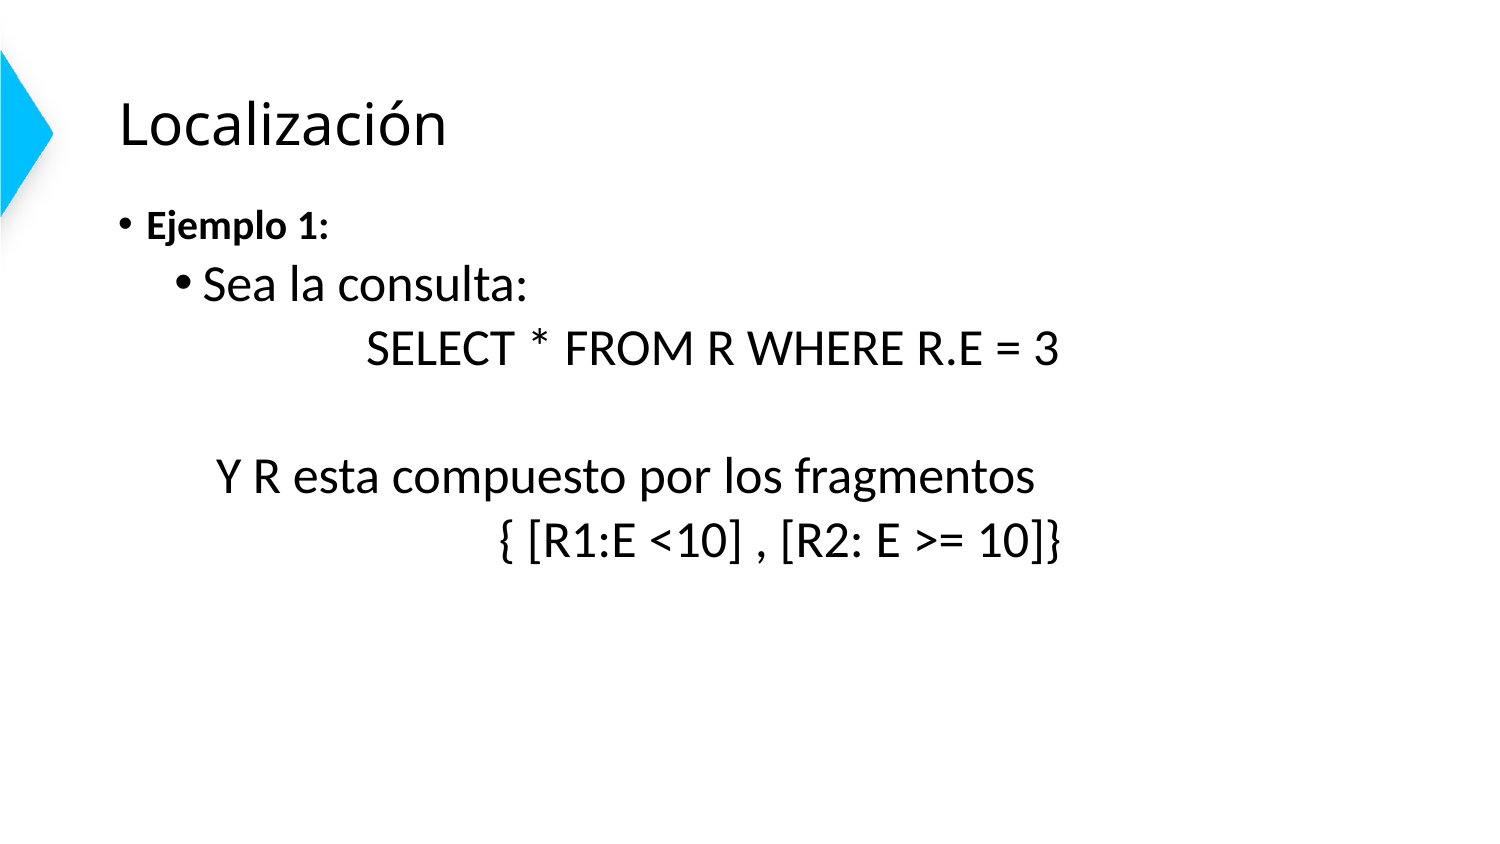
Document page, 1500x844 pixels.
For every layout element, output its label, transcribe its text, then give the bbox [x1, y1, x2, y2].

title Localización [103, 44, 1397, 196]
picture [0, 0, 1193, 844]
list Ejemplo 1: Sea la consulta: SELECT * FROM R WHERE R.E = 3 Y R esta compuesto por los fragmentos { [R1:E <10] , [R2: E >= 10]} [103, 196, 1397, 732]
